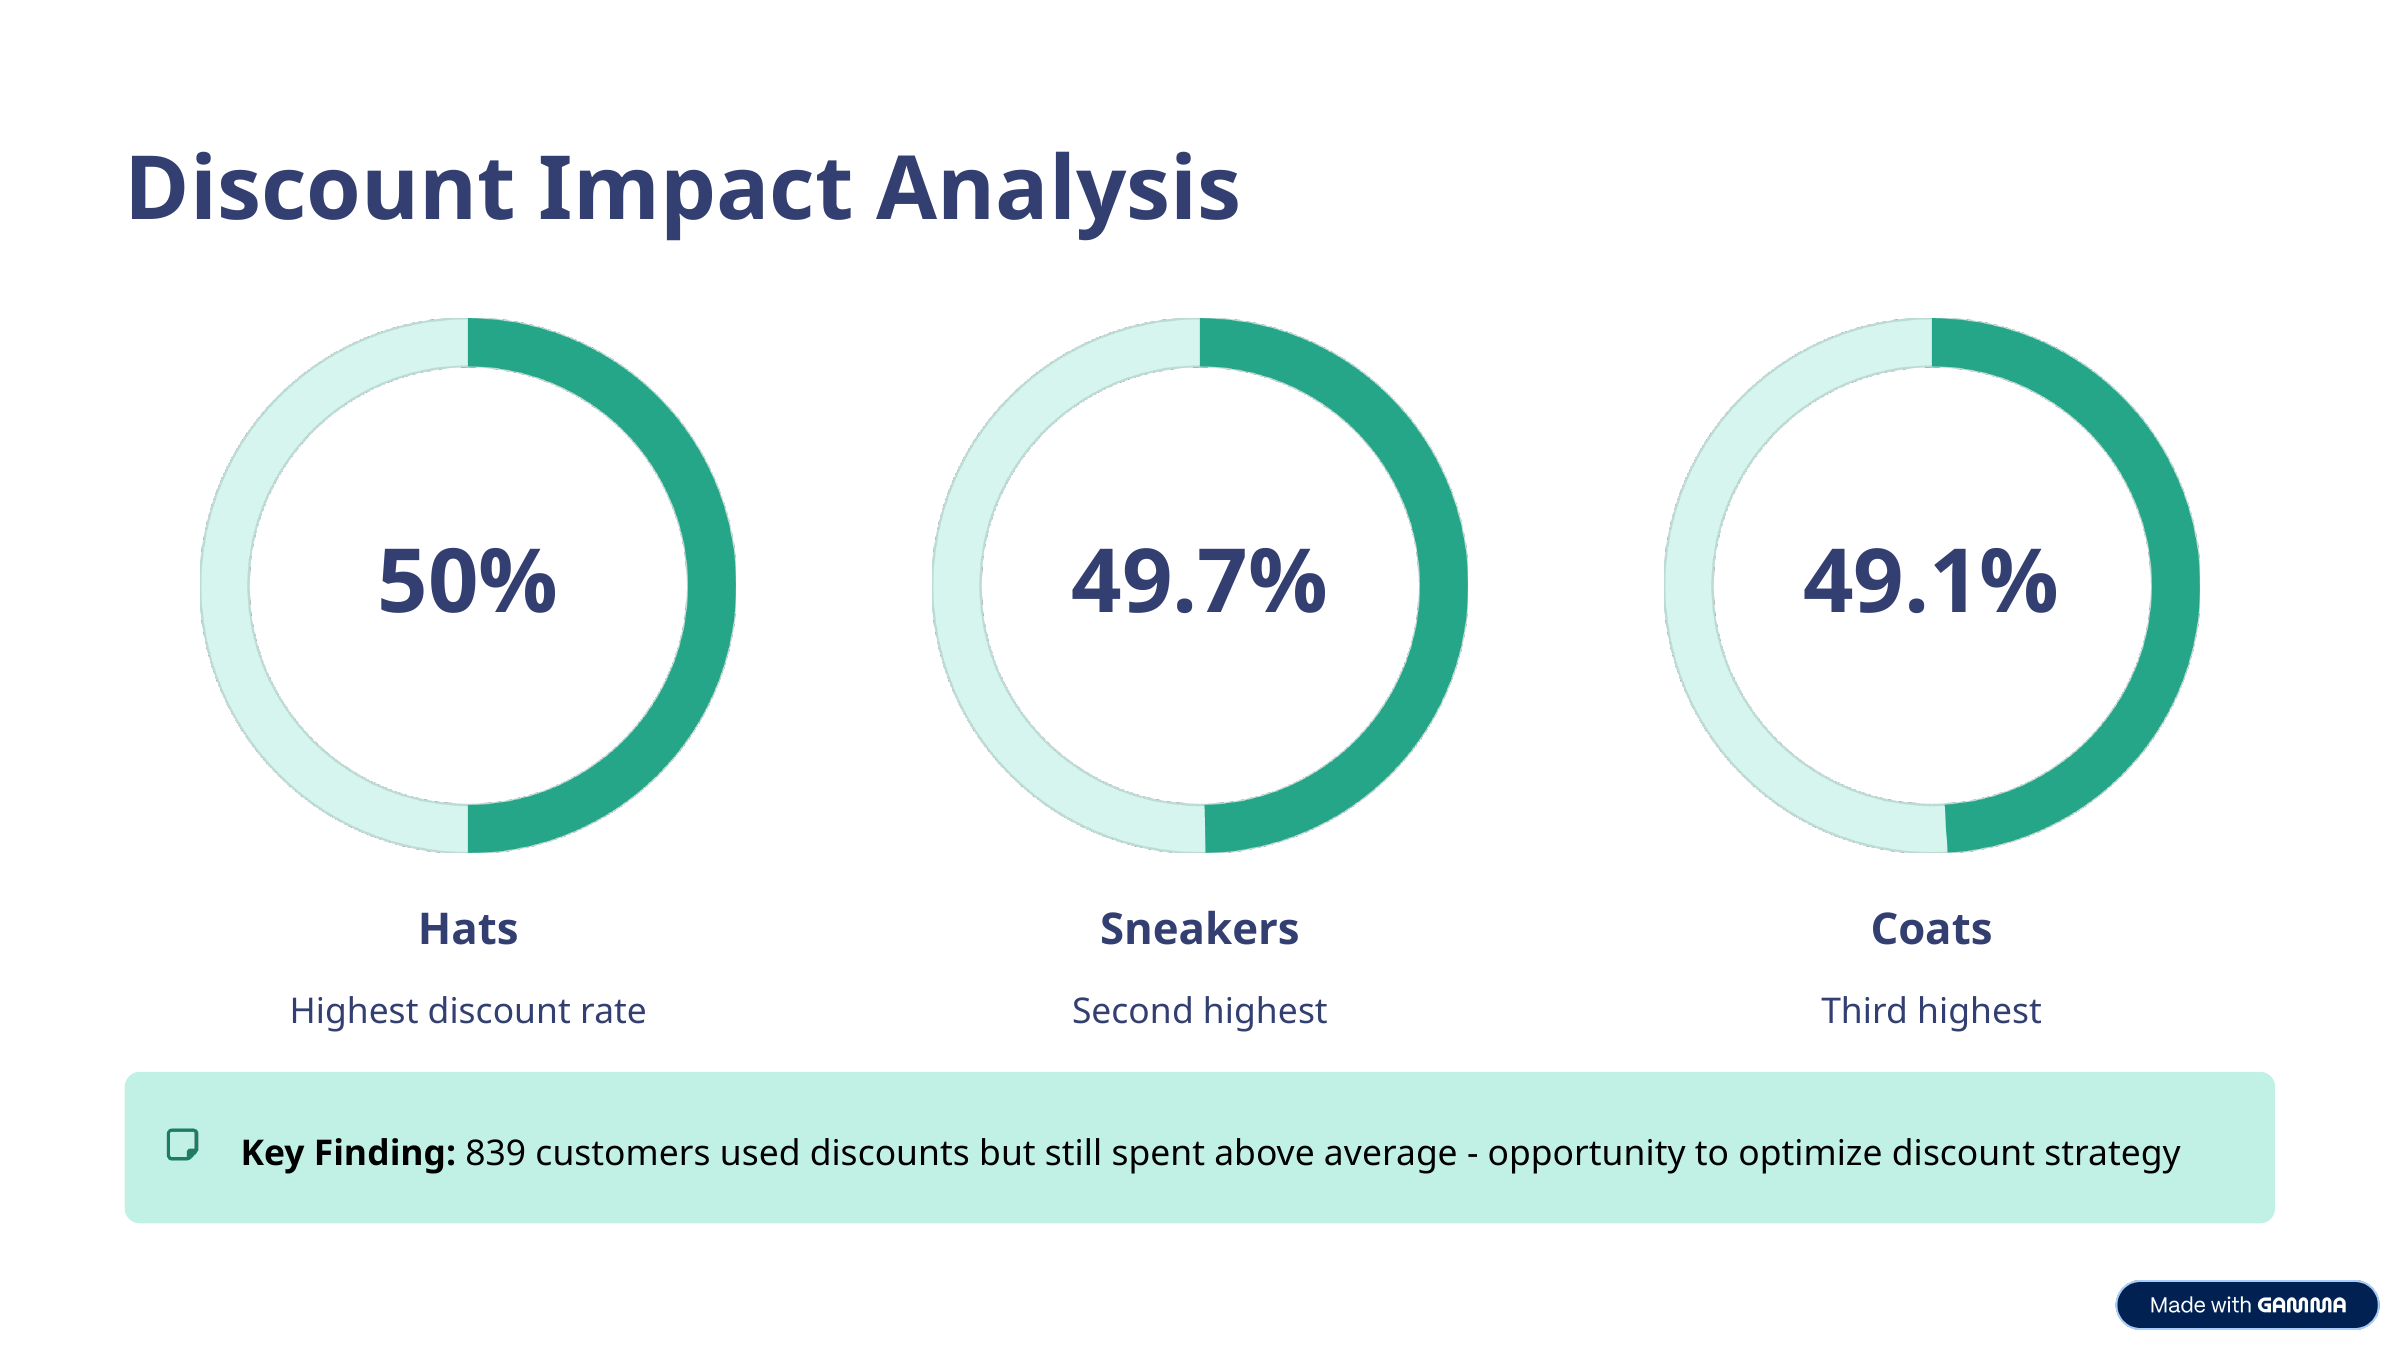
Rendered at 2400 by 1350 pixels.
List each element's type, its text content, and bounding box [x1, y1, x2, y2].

picture [932, 318, 1468, 854]
text_box Sneakers [977, 897, 1423, 954]
picture [2106, 1271, 2389, 1339]
text_box [124, 1071, 2276, 1224]
picture [1664, 318, 2200, 854]
text_box Coats [1708, 897, 2155, 954]
text_box Third highest [1588, 974, 2276, 1032]
text_box Key Finding: 839 customers used discounts but still spent above average - opportunity to optimize discount strategy [240, 1116, 2240, 1174]
picture [160, 1126, 206, 1163]
text_box Discount Impact Analysis [124, 126, 1564, 238]
picture [200, 318, 736, 854]
text_box Highest discount rate [124, 974, 812, 1032]
text_box Hats [245, 897, 692, 954]
text_box Second highest [856, 974, 1544, 1032]
